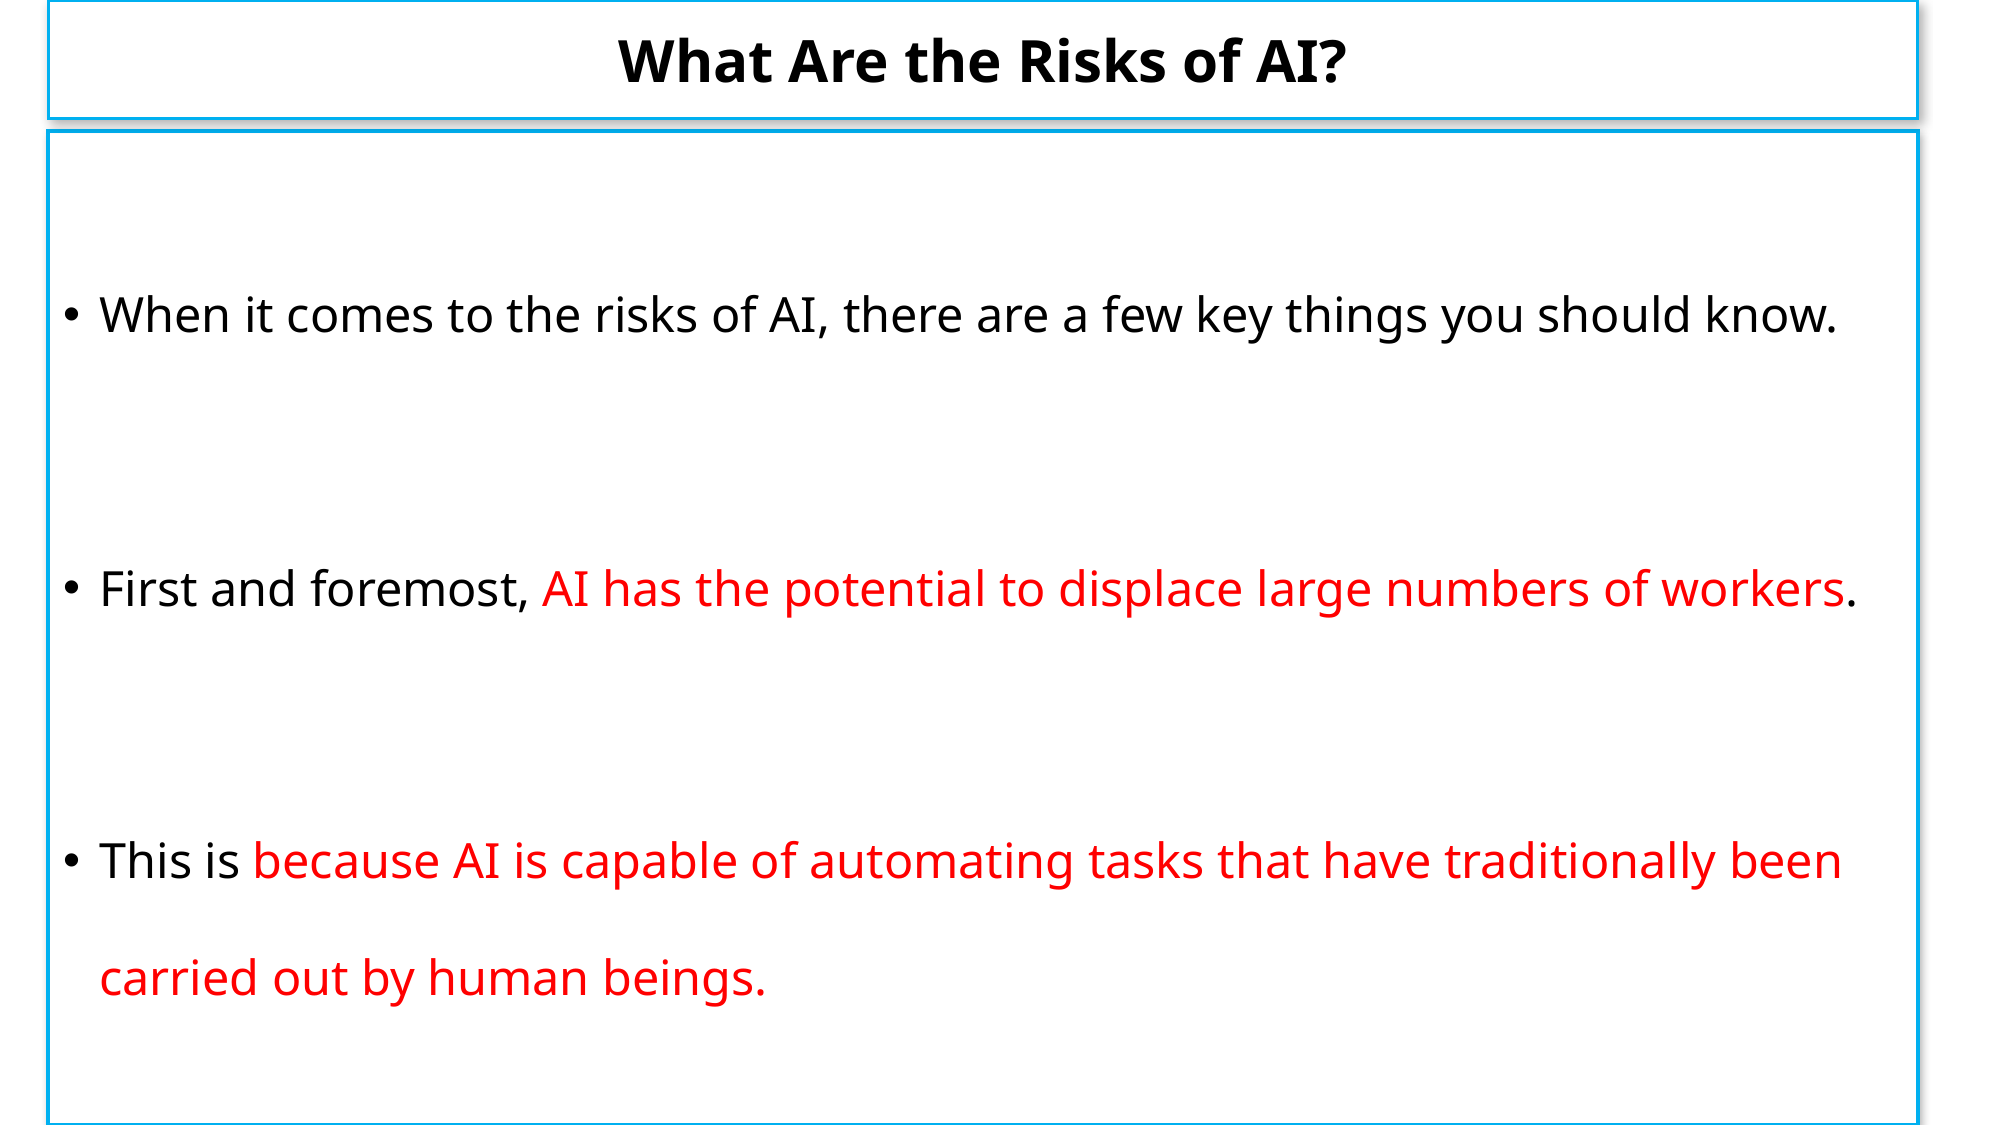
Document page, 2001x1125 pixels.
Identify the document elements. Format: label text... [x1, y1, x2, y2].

text_box [47, 129, 1919, 1125]
text_box What Are the Risks of AI? [47, 0, 1919, 120]
list When it comes to the risks of AI, there are a few key things you should know. First and foremost, AI has the potential to displace large numbers of workers. This is because AI is capable of automating tasks that have traditionally been carried out by human beings. [48, 149, 1900, 1088]
